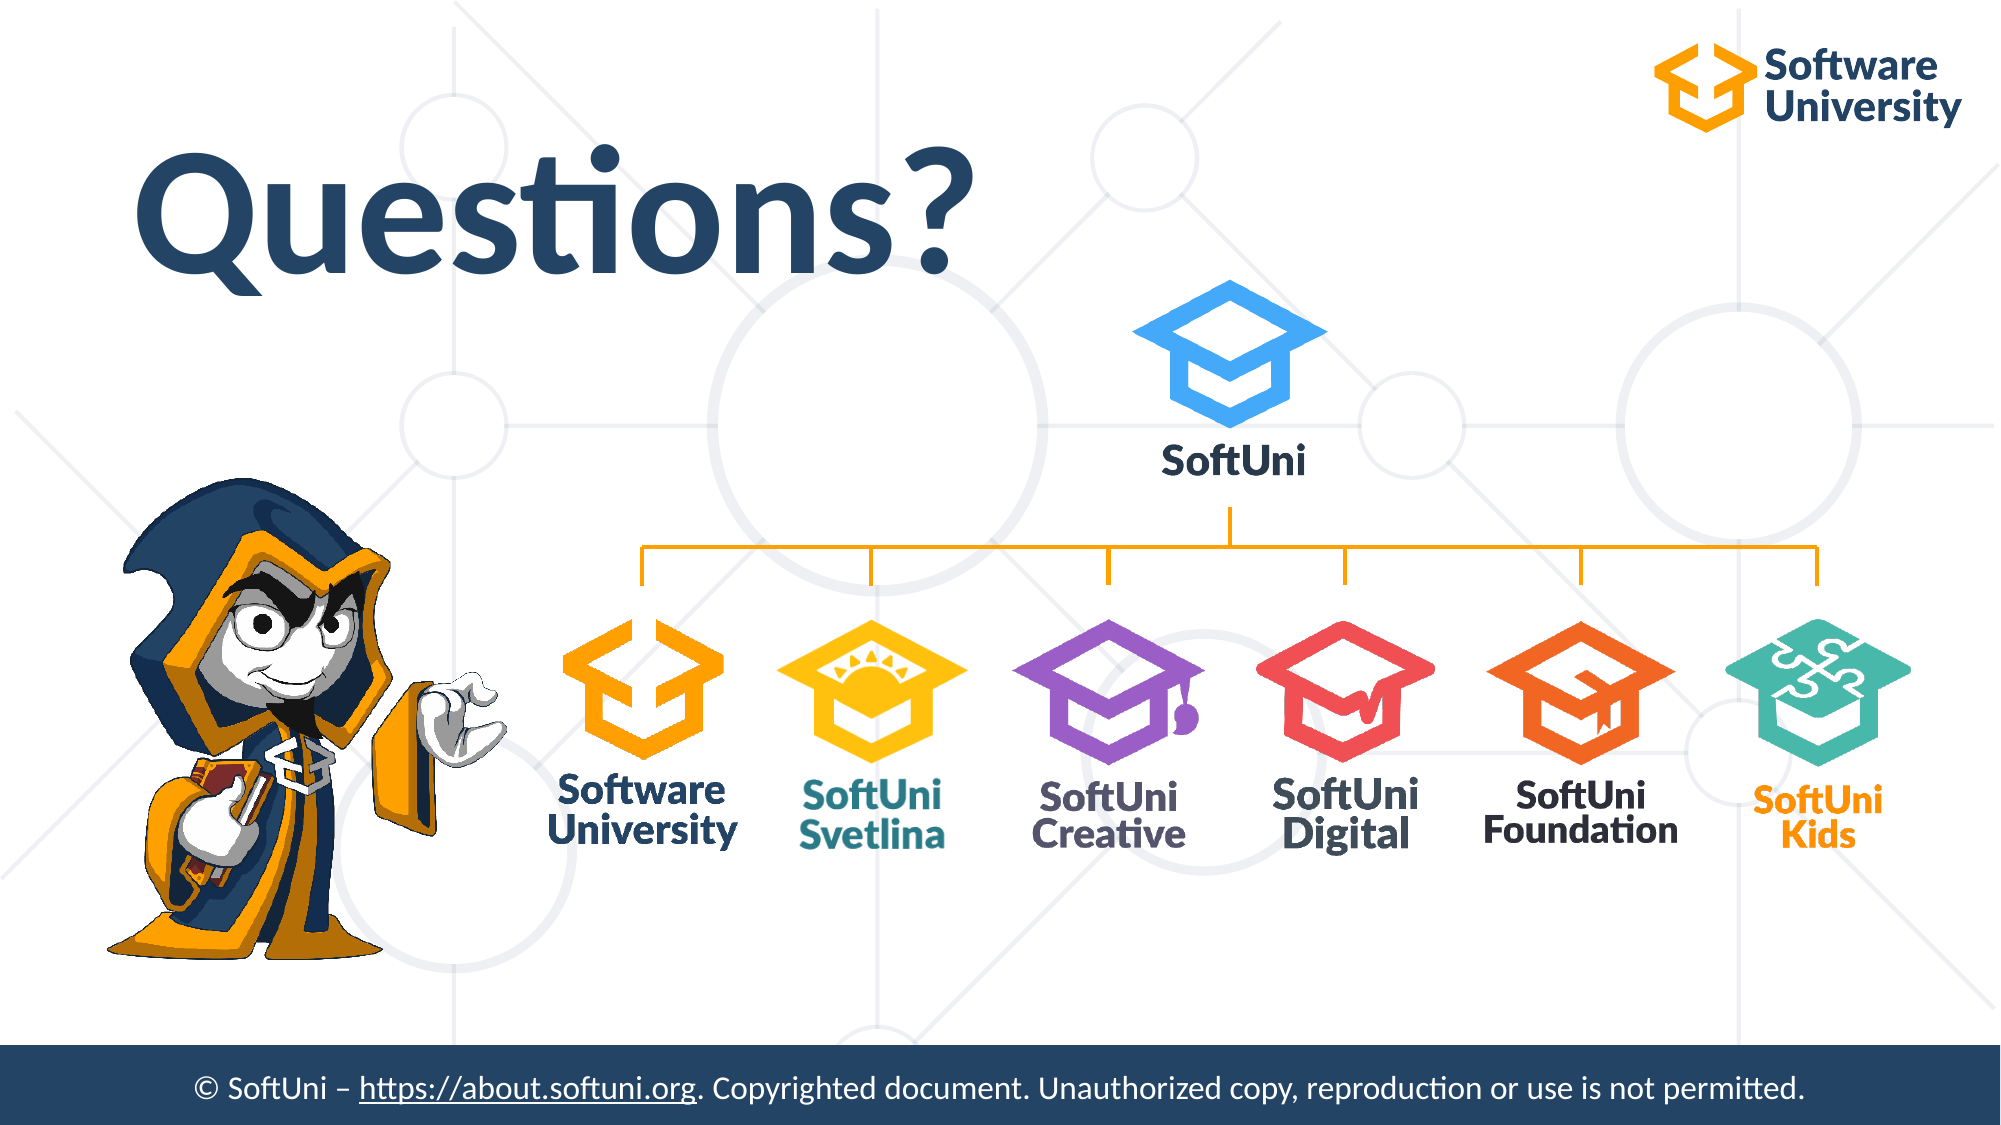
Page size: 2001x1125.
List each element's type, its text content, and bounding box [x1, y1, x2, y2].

picture [1131, 279, 1328, 476]
picture [1256, 621, 1435, 861]
picture [1485, 621, 1677, 843]
picture [546, 619, 738, 856]
title Questions? [132, 115, 1104, 285]
picture [1641, 31, 1973, 145]
picture [1012, 619, 1205, 848]
picture [1725, 619, 1911, 848]
picture [776, 619, 969, 850]
picture [105, 475, 508, 961]
